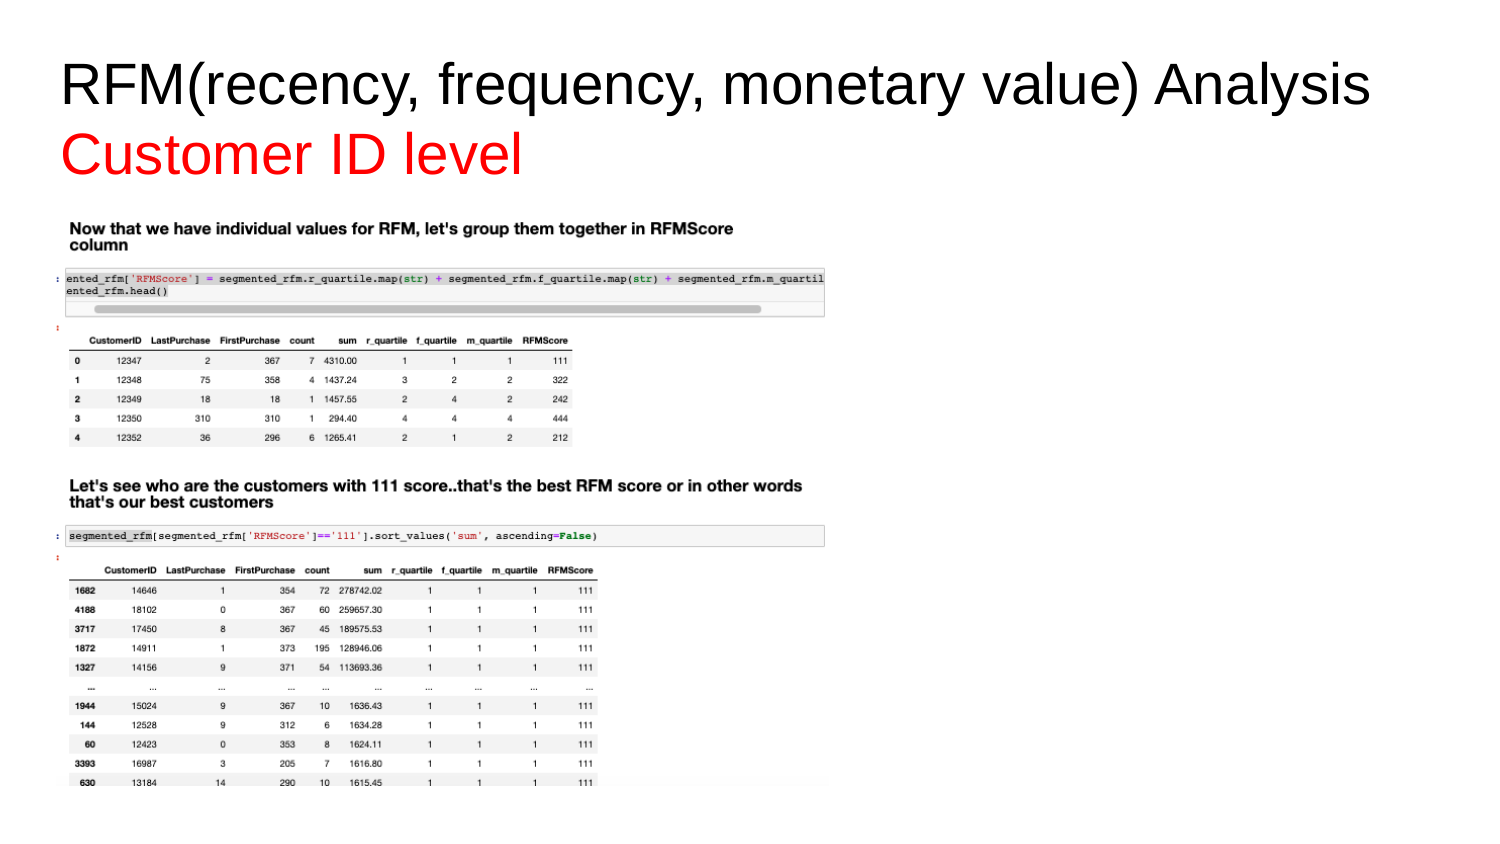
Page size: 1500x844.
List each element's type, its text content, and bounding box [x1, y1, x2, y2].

picture [55, 206, 829, 786]
text_box RFM(recency, frequency, monetary value) Analysis Customer ID level [45, 39, 1471, 464]
